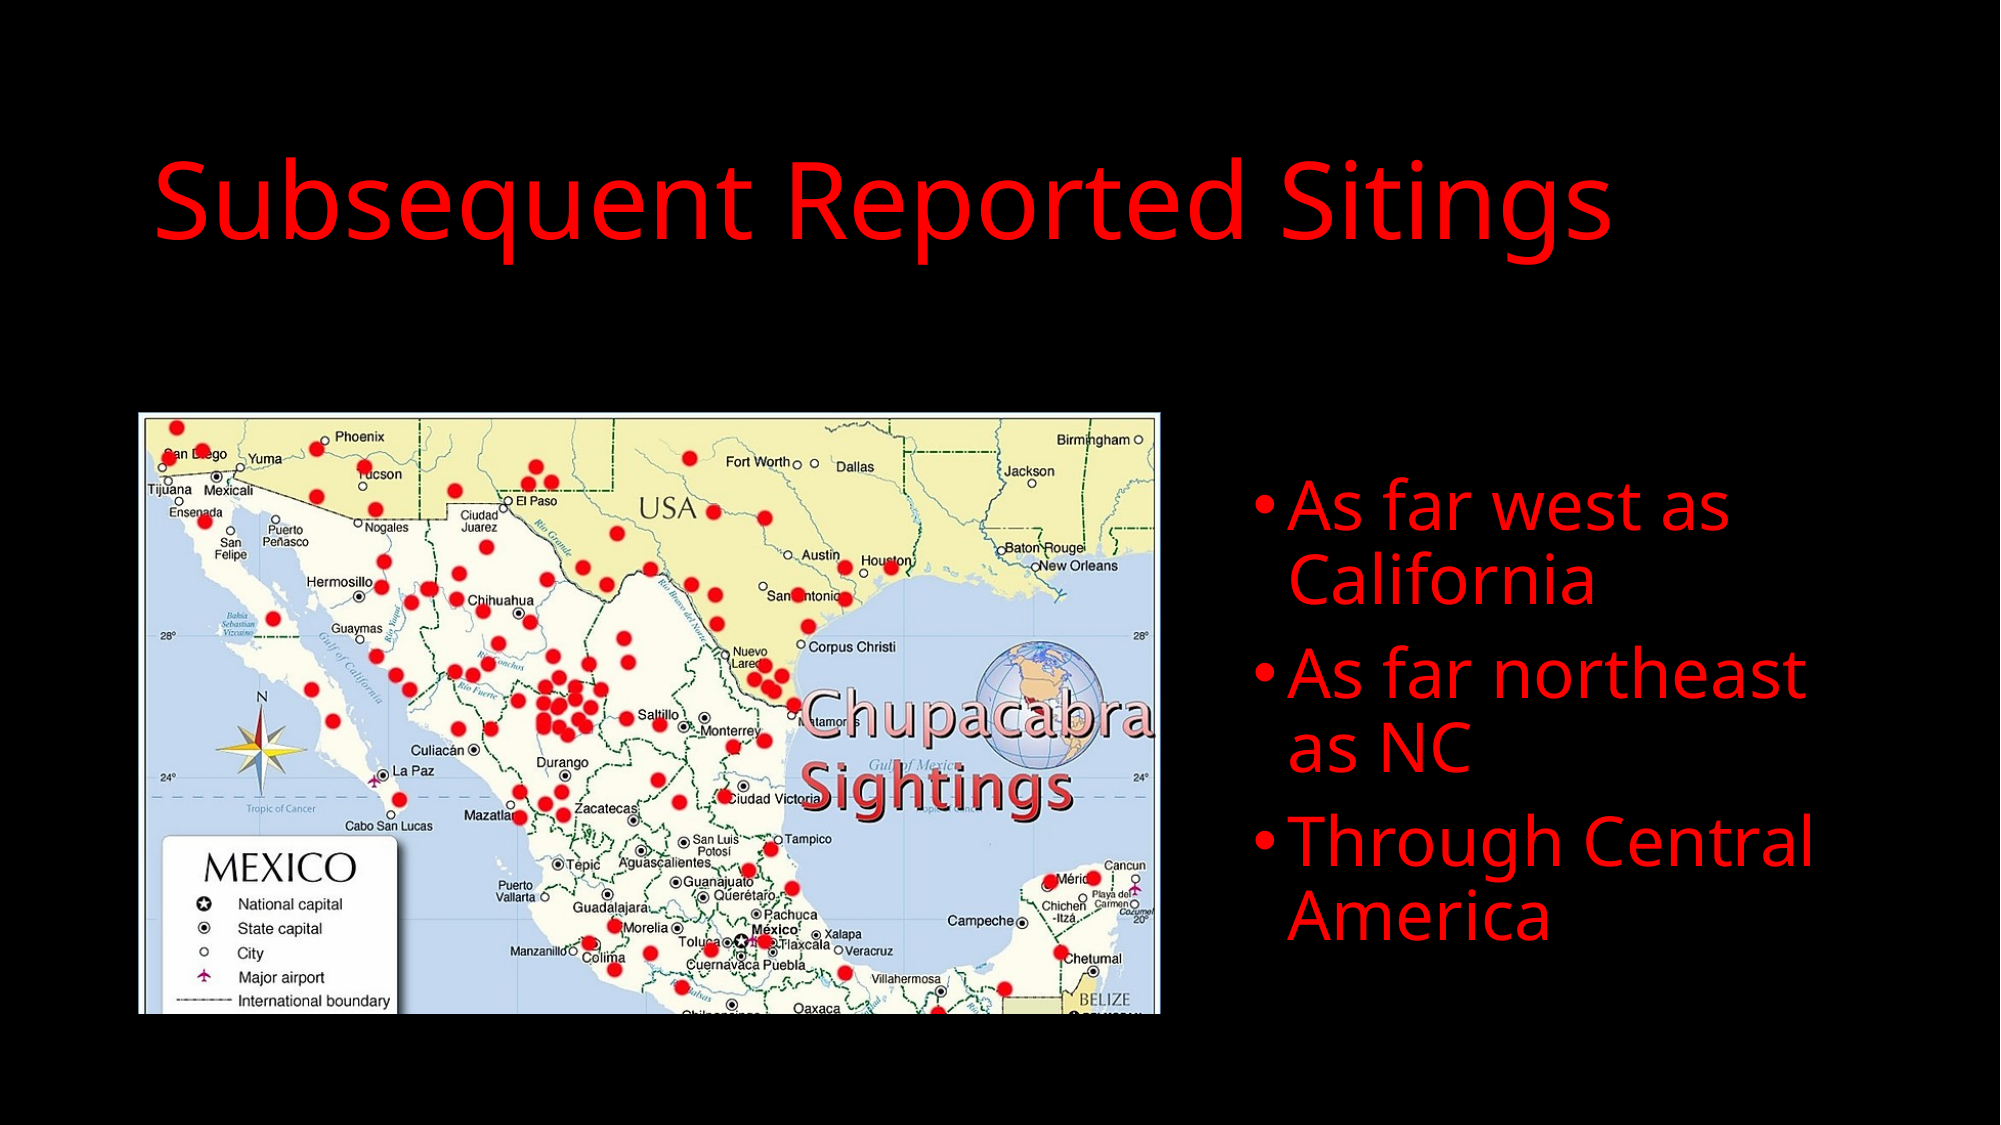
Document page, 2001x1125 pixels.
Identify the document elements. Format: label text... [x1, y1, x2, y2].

title Subsequent Reported Sitings [137, 96, 1863, 314]
picture [137, 412, 1161, 1014]
list As far west as California As far northeast as NC Through Central America [1237, 412, 1862, 1014]
